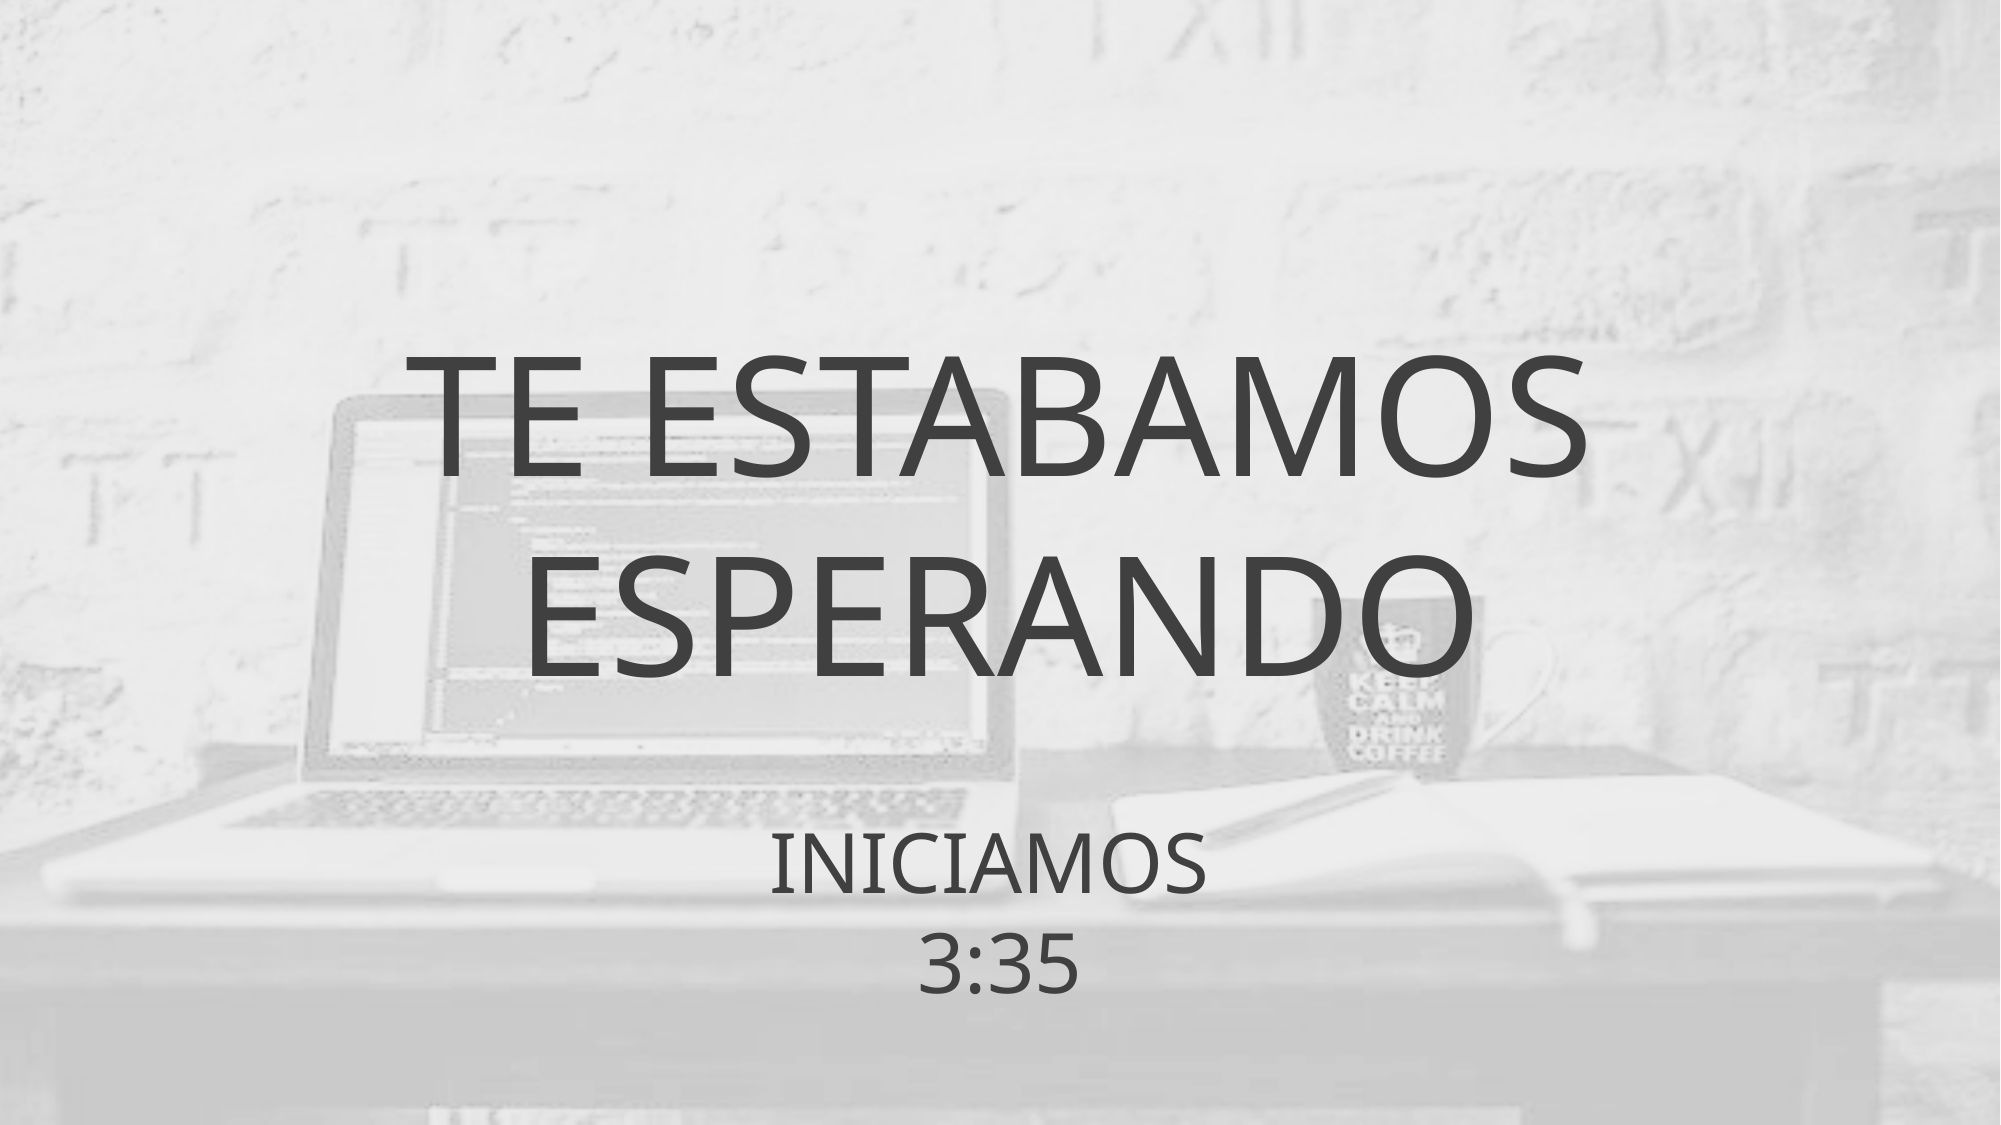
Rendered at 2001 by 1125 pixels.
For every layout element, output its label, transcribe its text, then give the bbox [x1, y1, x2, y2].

text_box TE ESTABAMOS ESPERANDO INICIAMOS 3:35 [108, 302, 1892, 1018]
picture [0, 0, 2001, 1125]
